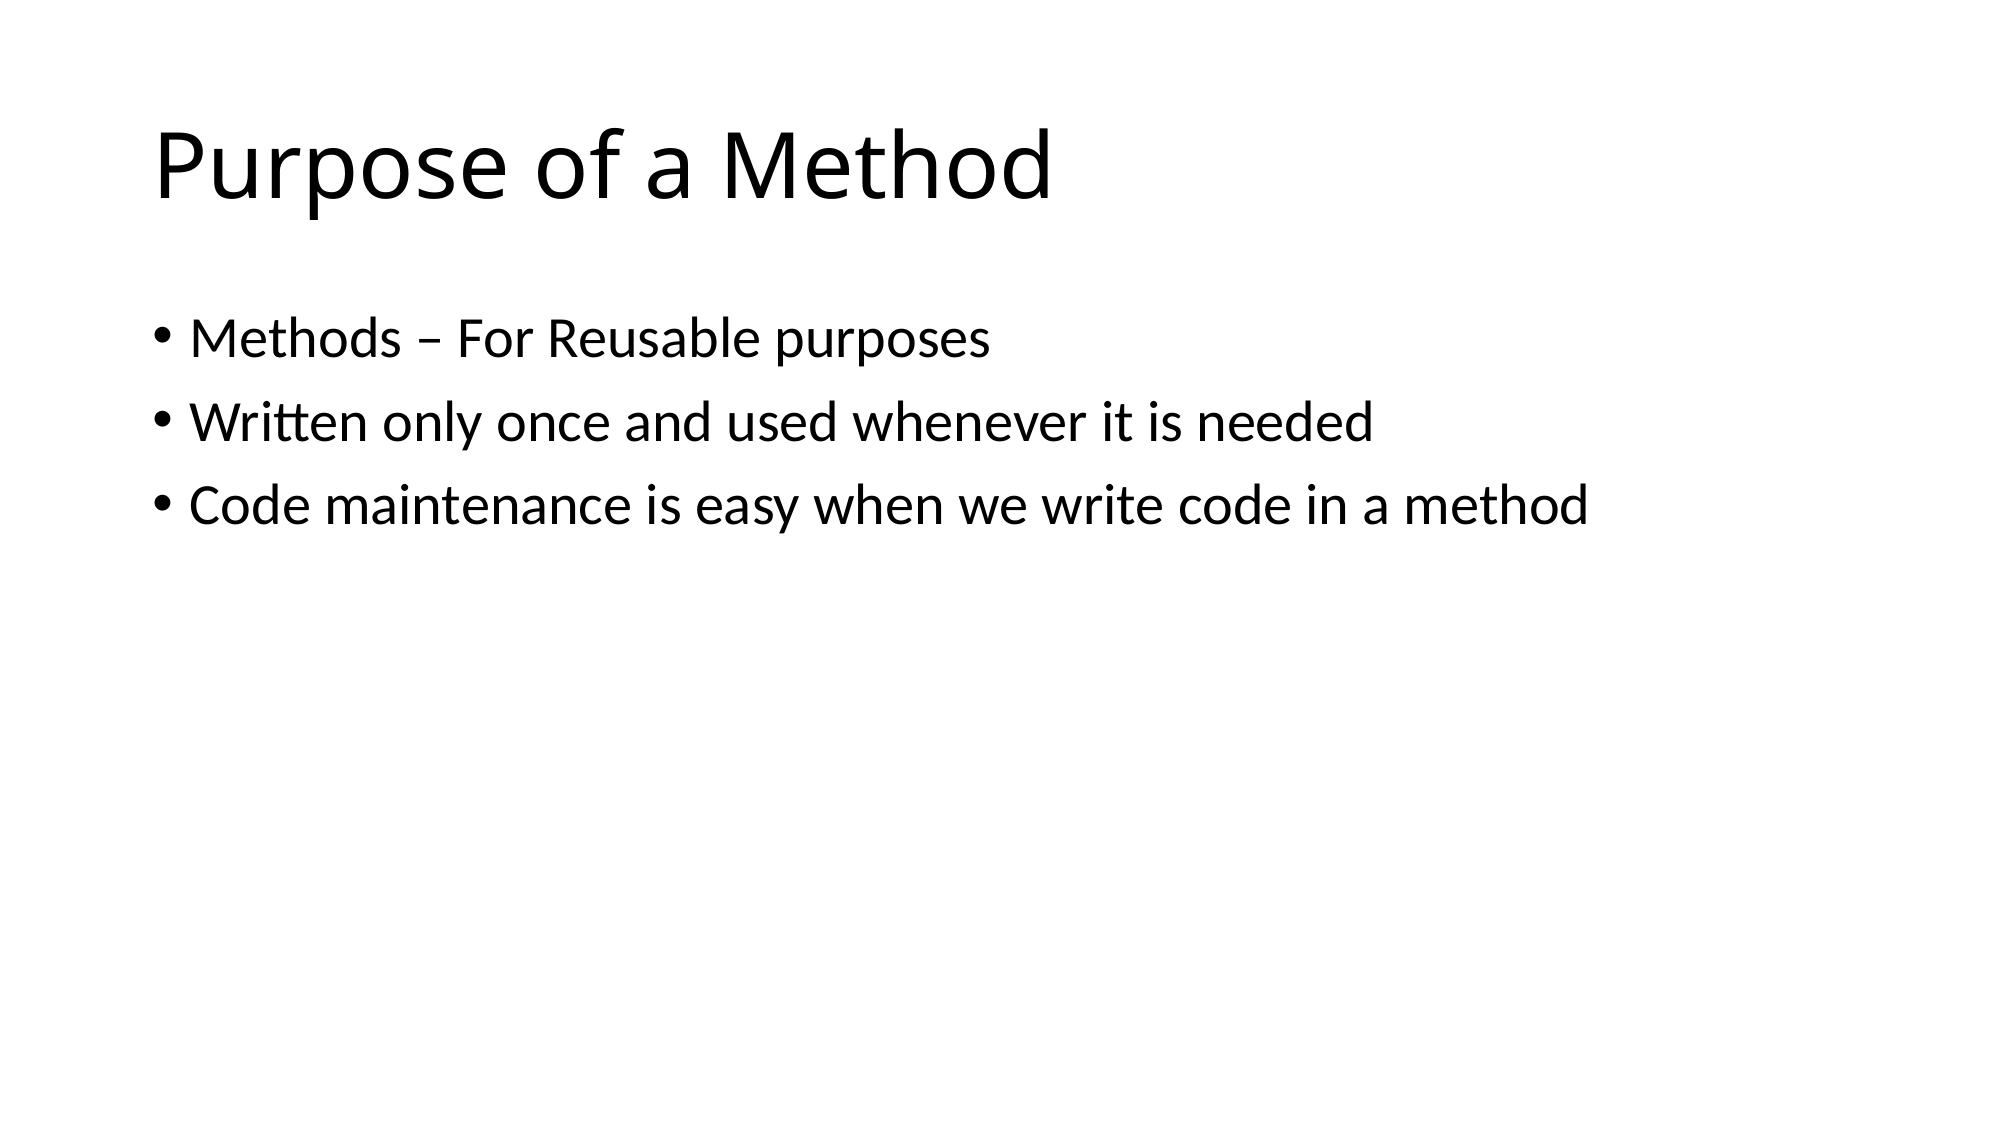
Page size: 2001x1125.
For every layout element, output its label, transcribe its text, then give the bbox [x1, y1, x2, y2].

list Methods – For Reusable purposes Written only once and used whenever it is needed Code maintenance is easy when we write code in a method [137, 299, 1863, 1014]
title Purpose of a Method [137, 59, 1863, 278]
